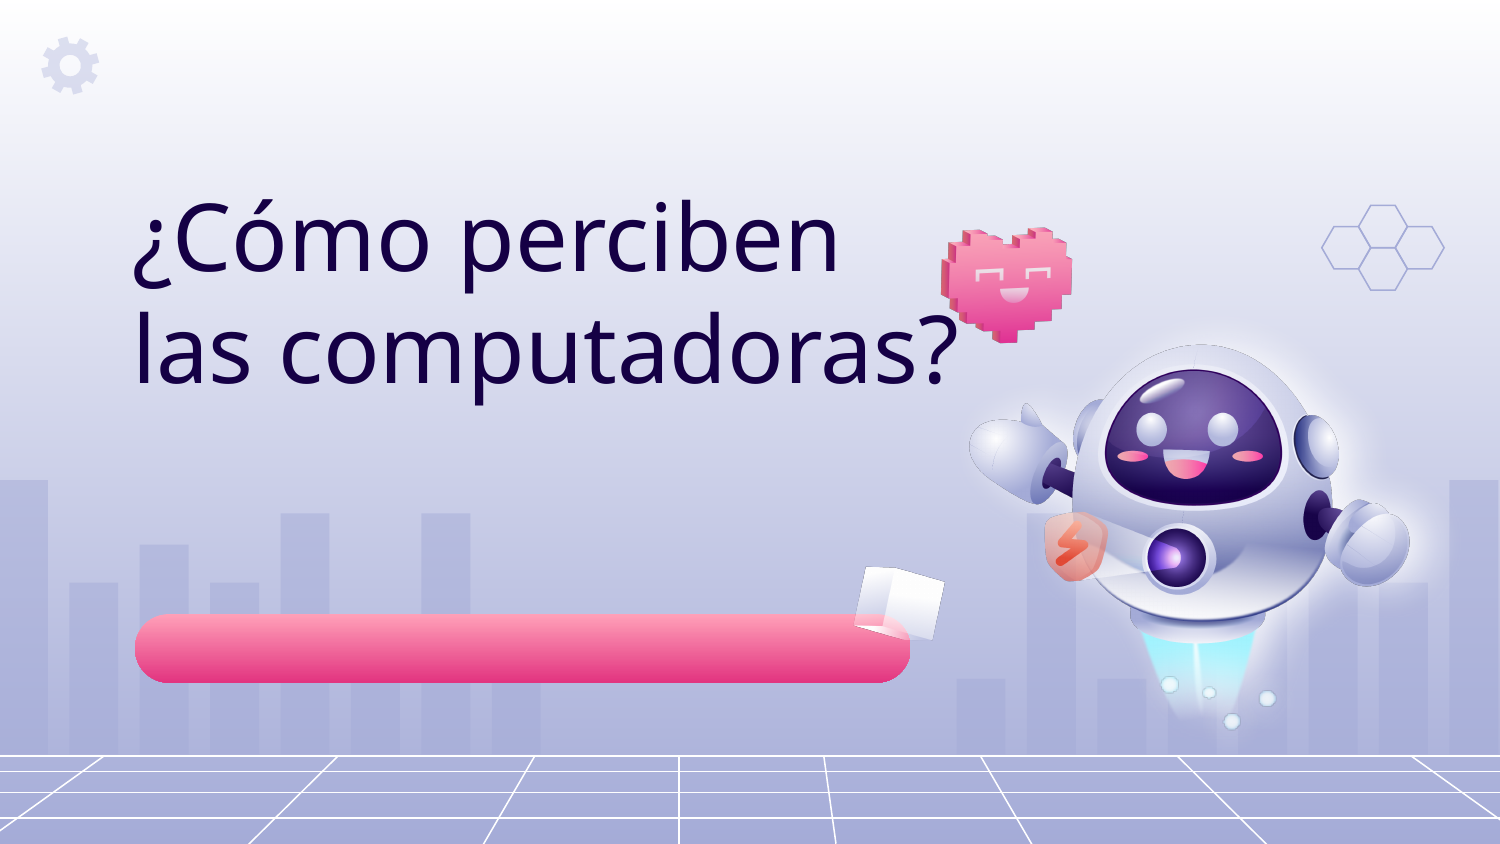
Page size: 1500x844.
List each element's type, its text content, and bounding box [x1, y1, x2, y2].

picture [827, 545, 969, 662]
picture [920, 205, 1095, 364]
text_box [1321, 205, 1445, 291]
text_box [134, 614, 903, 683]
title ¿Cómo perciben las computadoras? [116, 162, 986, 553]
text_box [41, 36, 100, 95]
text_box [945, 329, 1436, 794]
